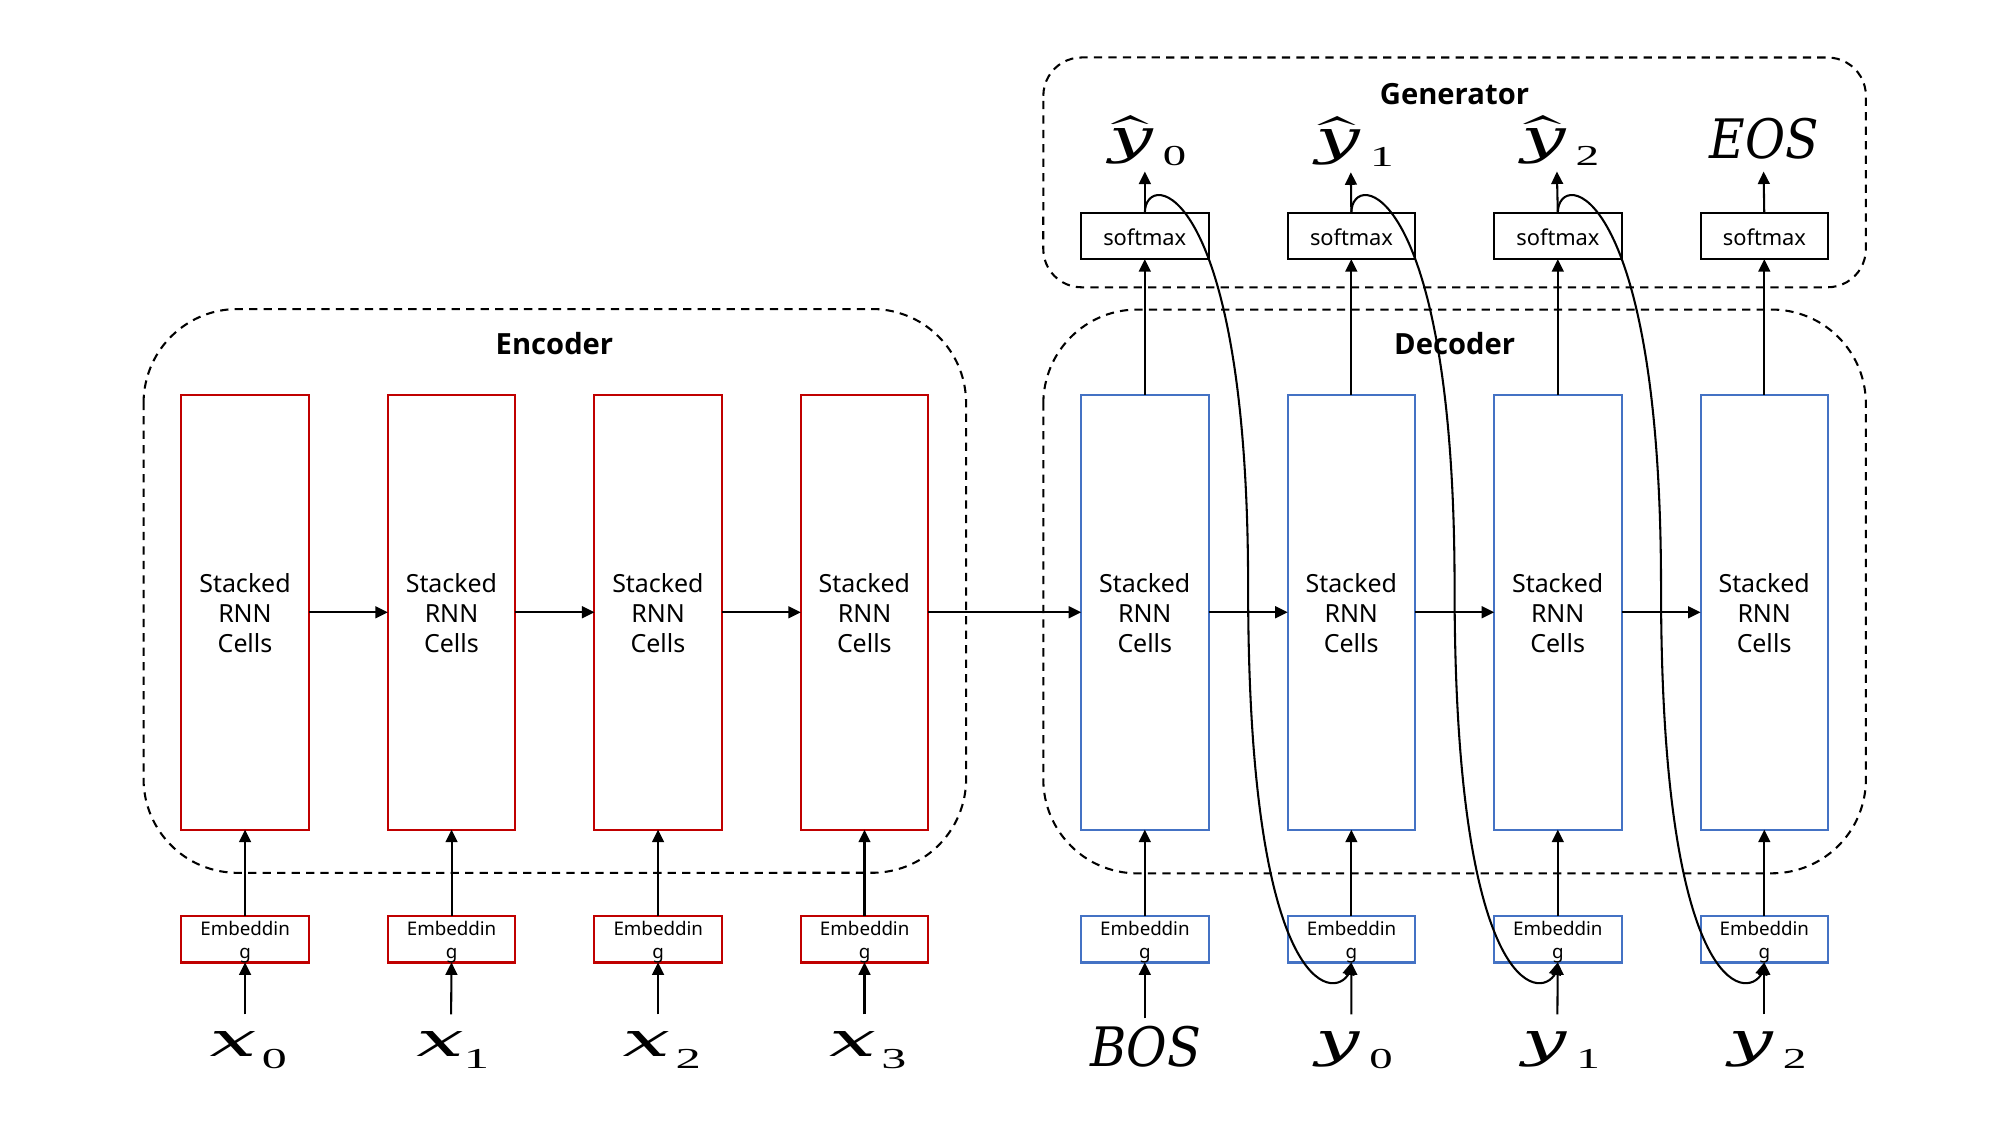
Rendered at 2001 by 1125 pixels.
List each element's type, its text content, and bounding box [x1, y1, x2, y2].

text_box Embedding [1080, 915, 1210, 964]
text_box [873, 484, 1079, 691]
text_box Embedding [1287, 915, 1416, 964]
text_box [1042, 56, 1867, 289]
text_box [1042, 308, 1867, 484]
text_box Decoder [1379, 318, 1530, 369]
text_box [1286, 484, 2000, 691]
text_box Embedding [1493, 915, 1623, 964]
text_box Embedding [593, 915, 723, 964]
text_box Embedding [800, 915, 929, 964]
text_box Embedding [1700, 915, 1829, 964]
text_box Embedding [387, 915, 516, 964]
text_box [1079, 484, 1286, 691]
text_box Generator [1365, 67, 1545, 118]
text_box [1042, 691, 1867, 875]
text_box Embedding [180, 915, 310, 964]
text_box [142, 308, 968, 874]
text_box Encoder [480, 318, 629, 369]
